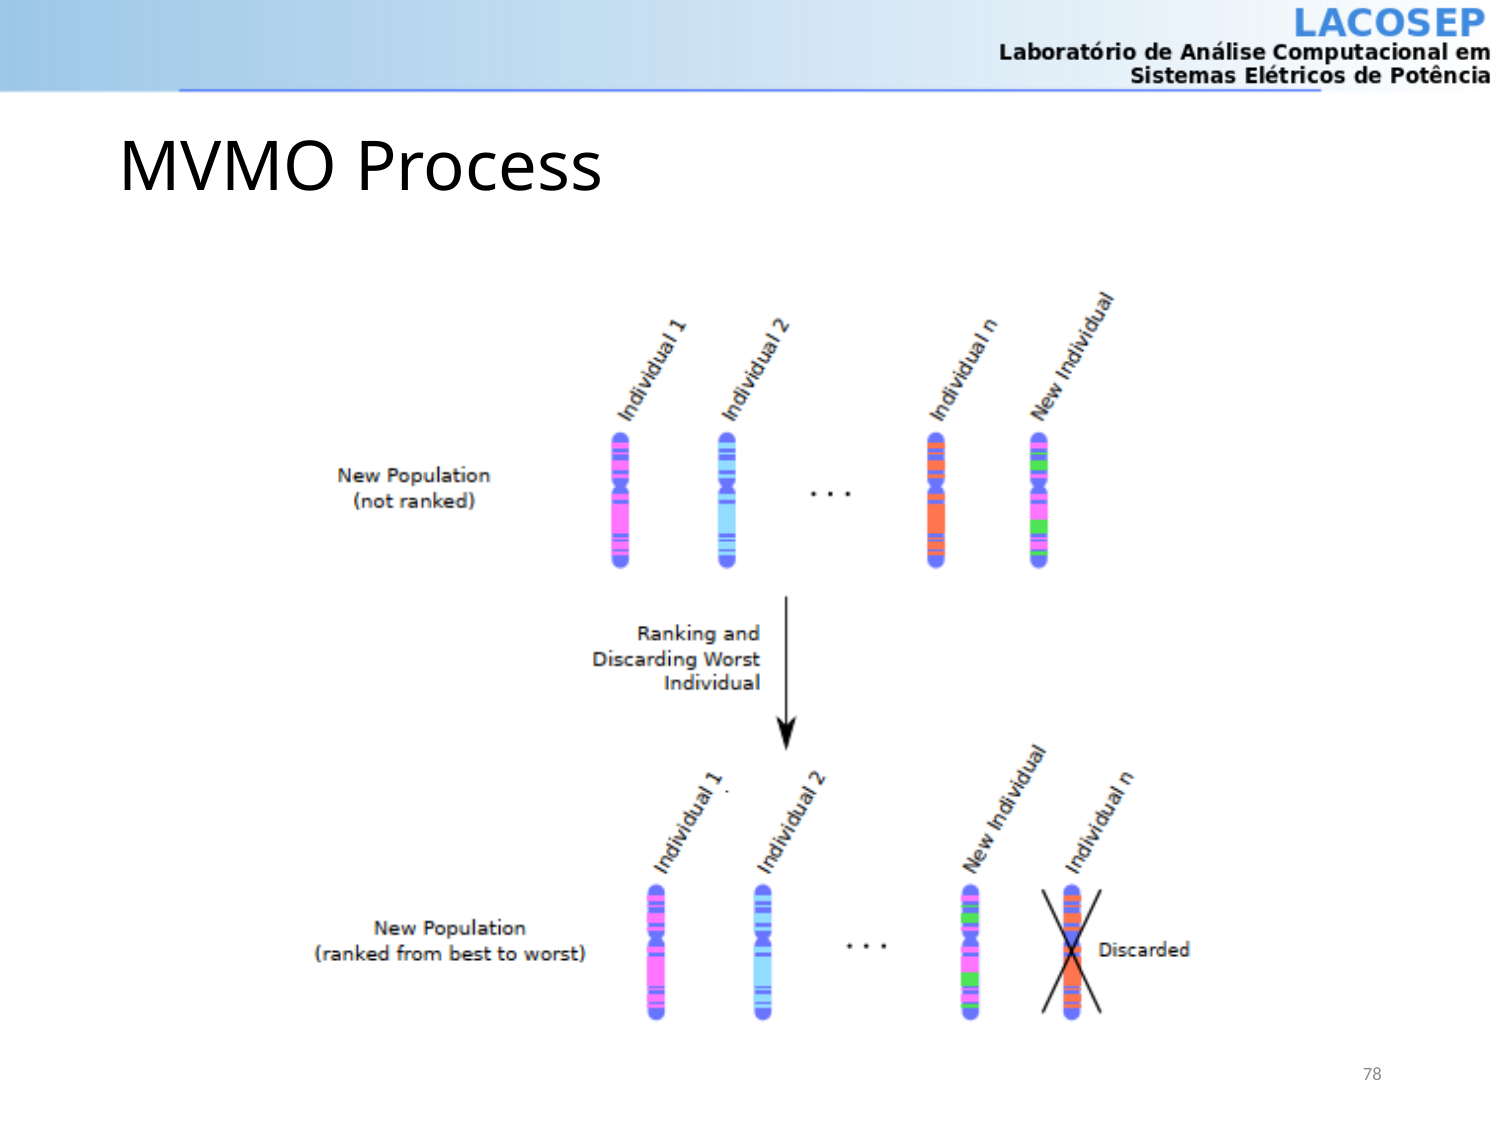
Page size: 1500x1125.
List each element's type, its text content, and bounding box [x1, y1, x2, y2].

title MVMO Process [103, 59, 1397, 278]
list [268, 277, 1232, 1044]
slide_number 78 [1059, 1042, 1397, 1103]
picture [0, 0, 1500, 1125]
